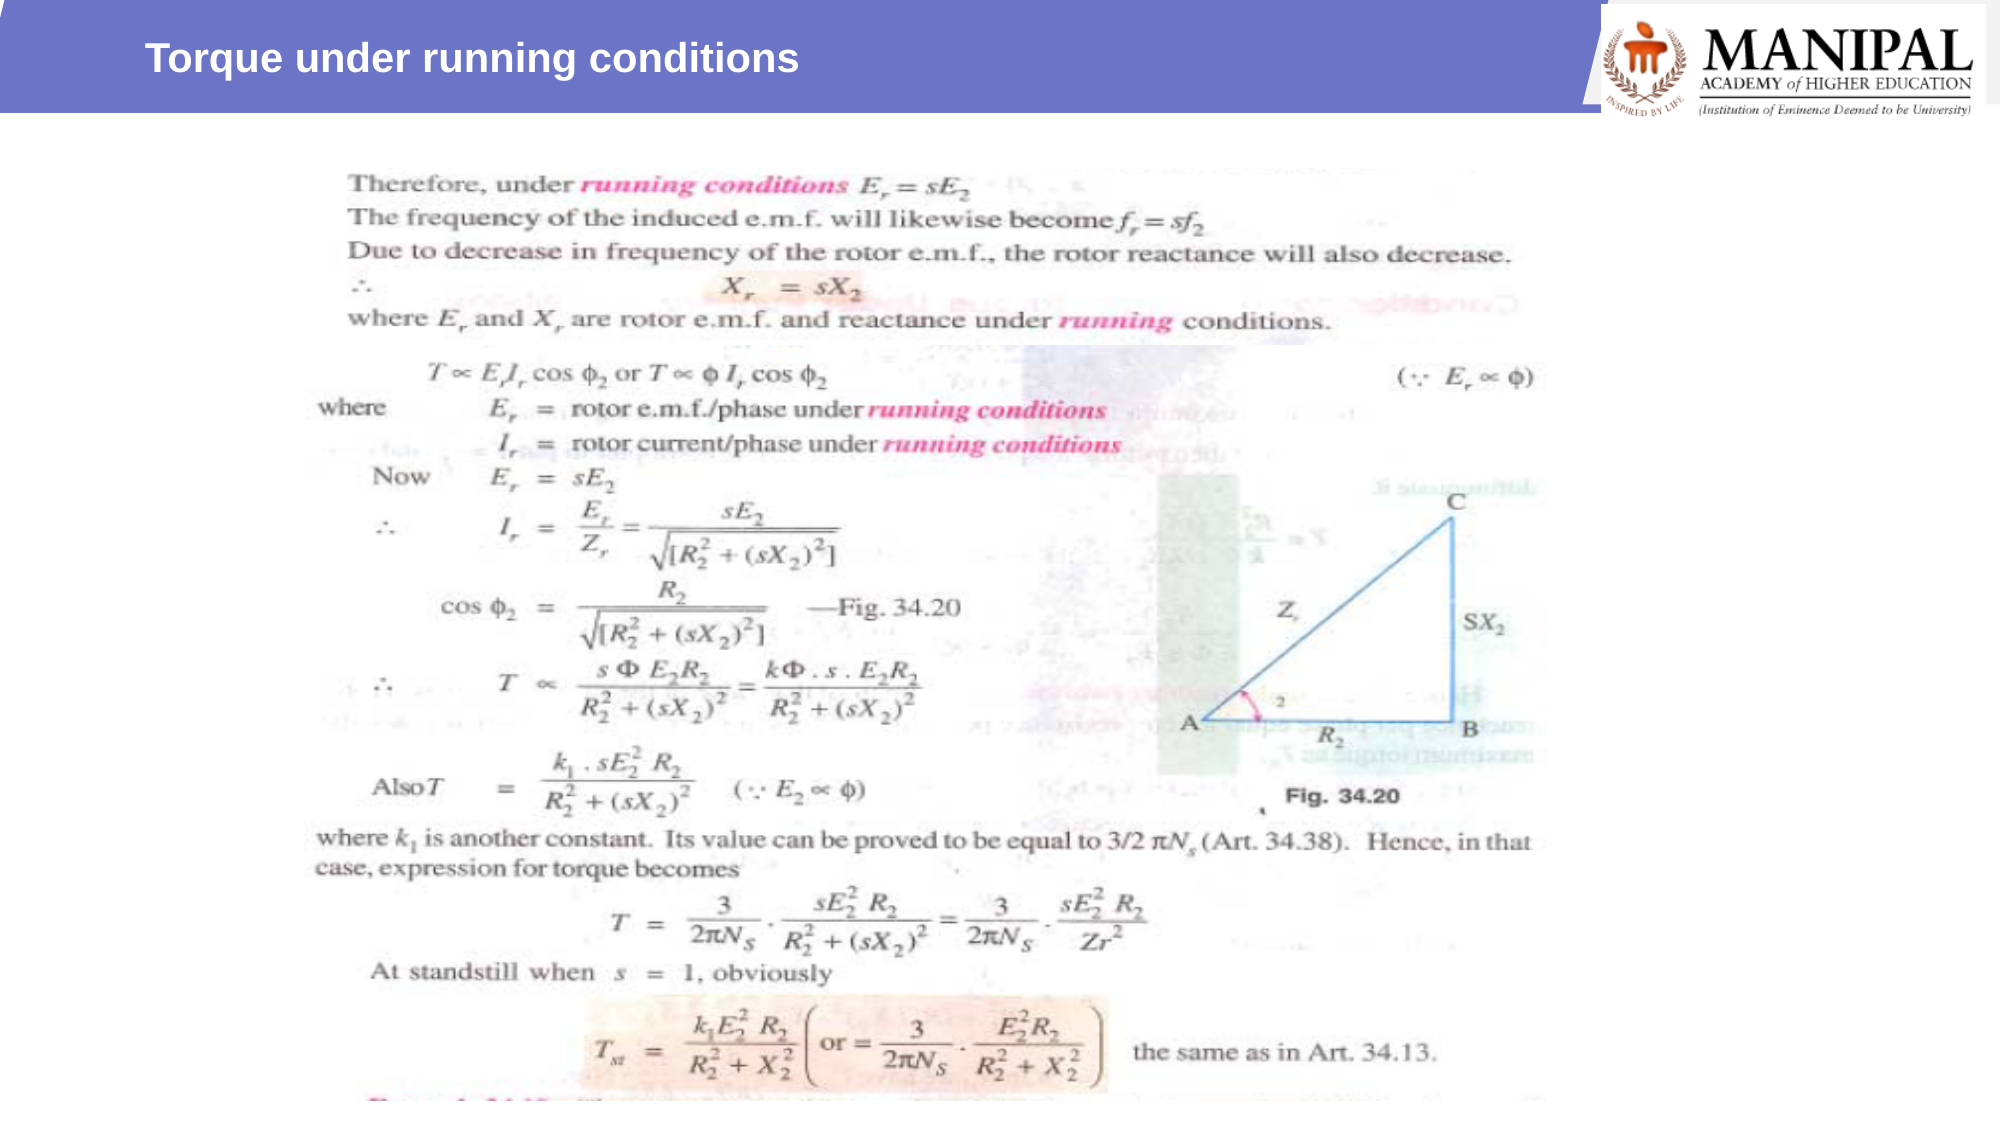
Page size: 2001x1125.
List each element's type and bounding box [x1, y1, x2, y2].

picture [1601, 4, 1986, 126]
text_box [0, 0, 2000, 112]
picture [290, 168, 1561, 1101]
